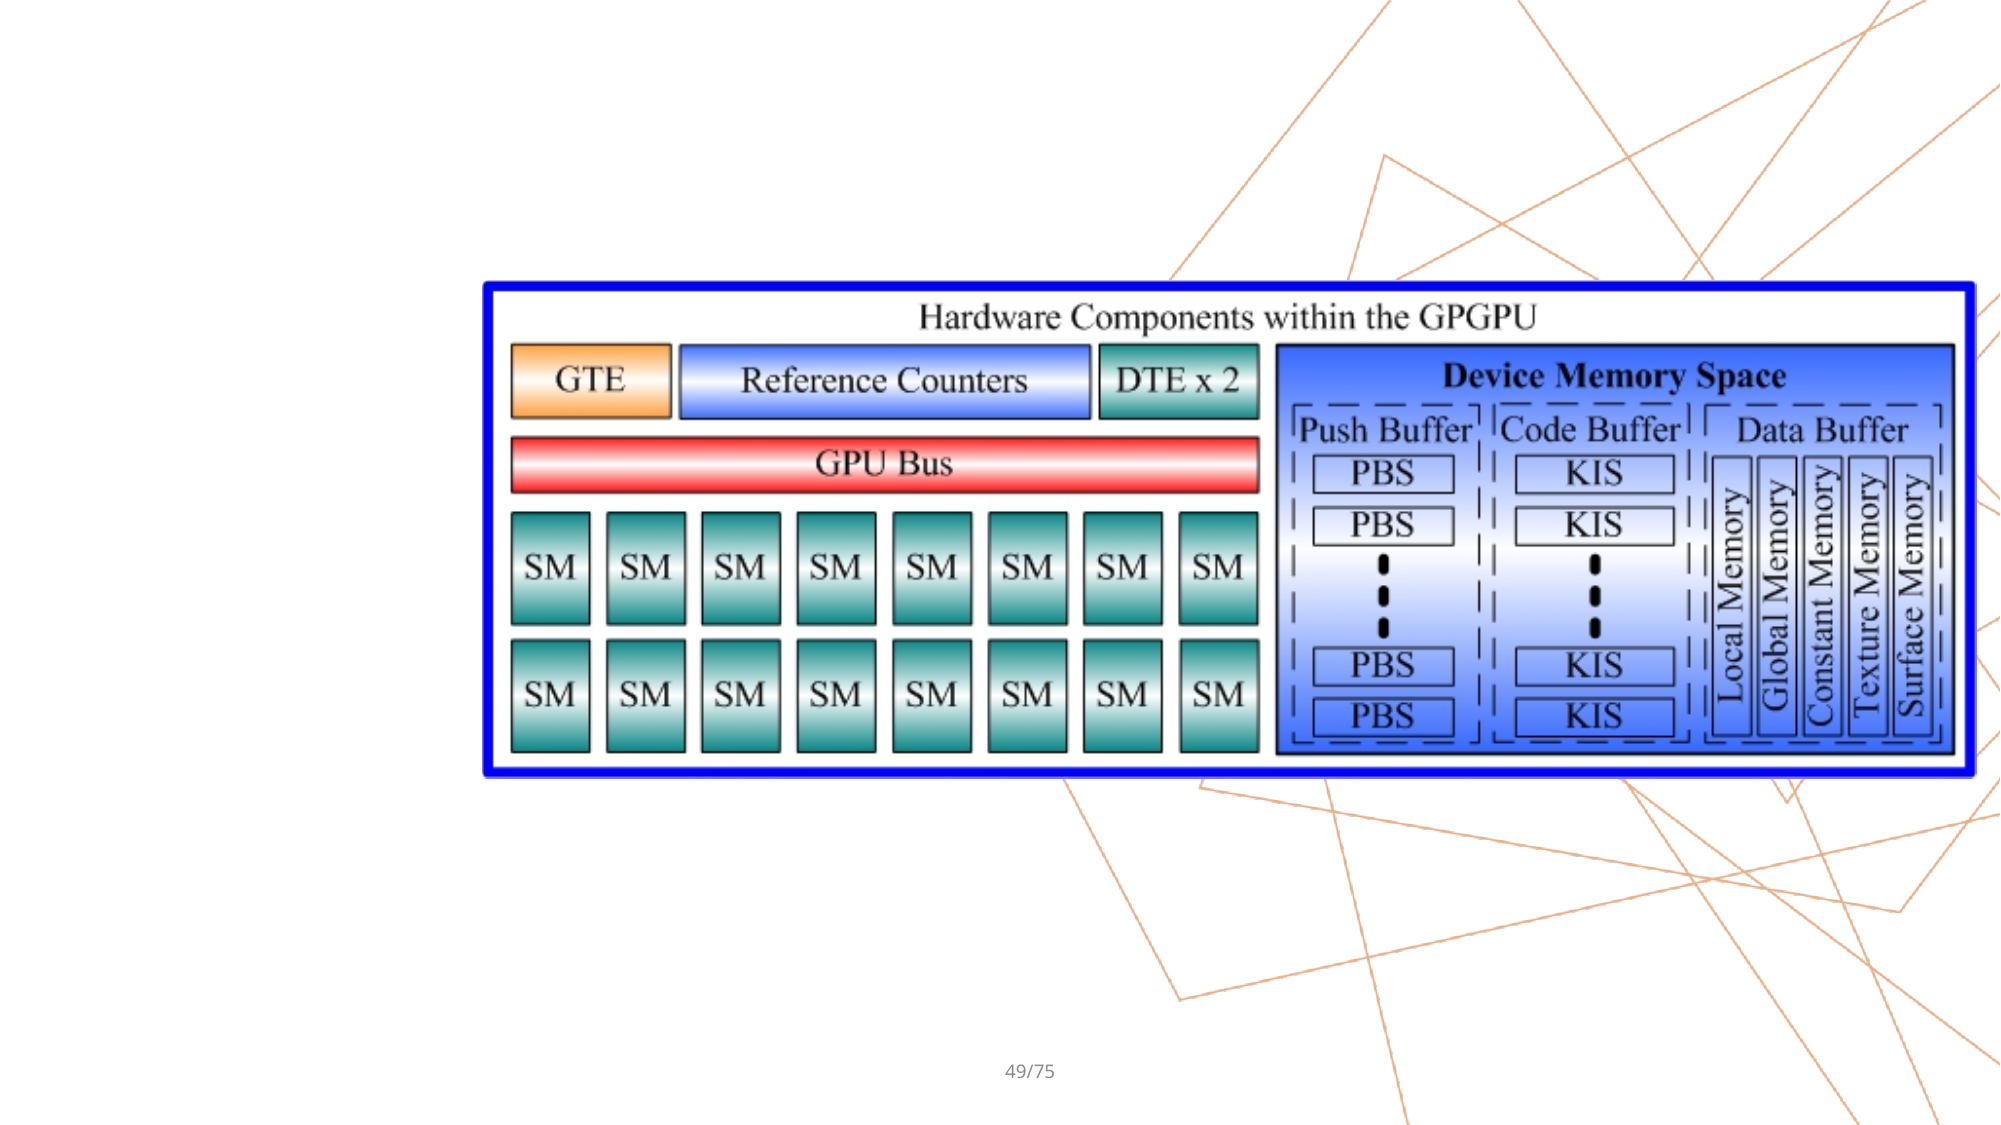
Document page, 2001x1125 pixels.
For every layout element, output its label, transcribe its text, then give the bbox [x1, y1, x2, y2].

picture [482, 0, 2000, 1125]
slide_number 49/75 [908, 1042, 1071, 1103]
